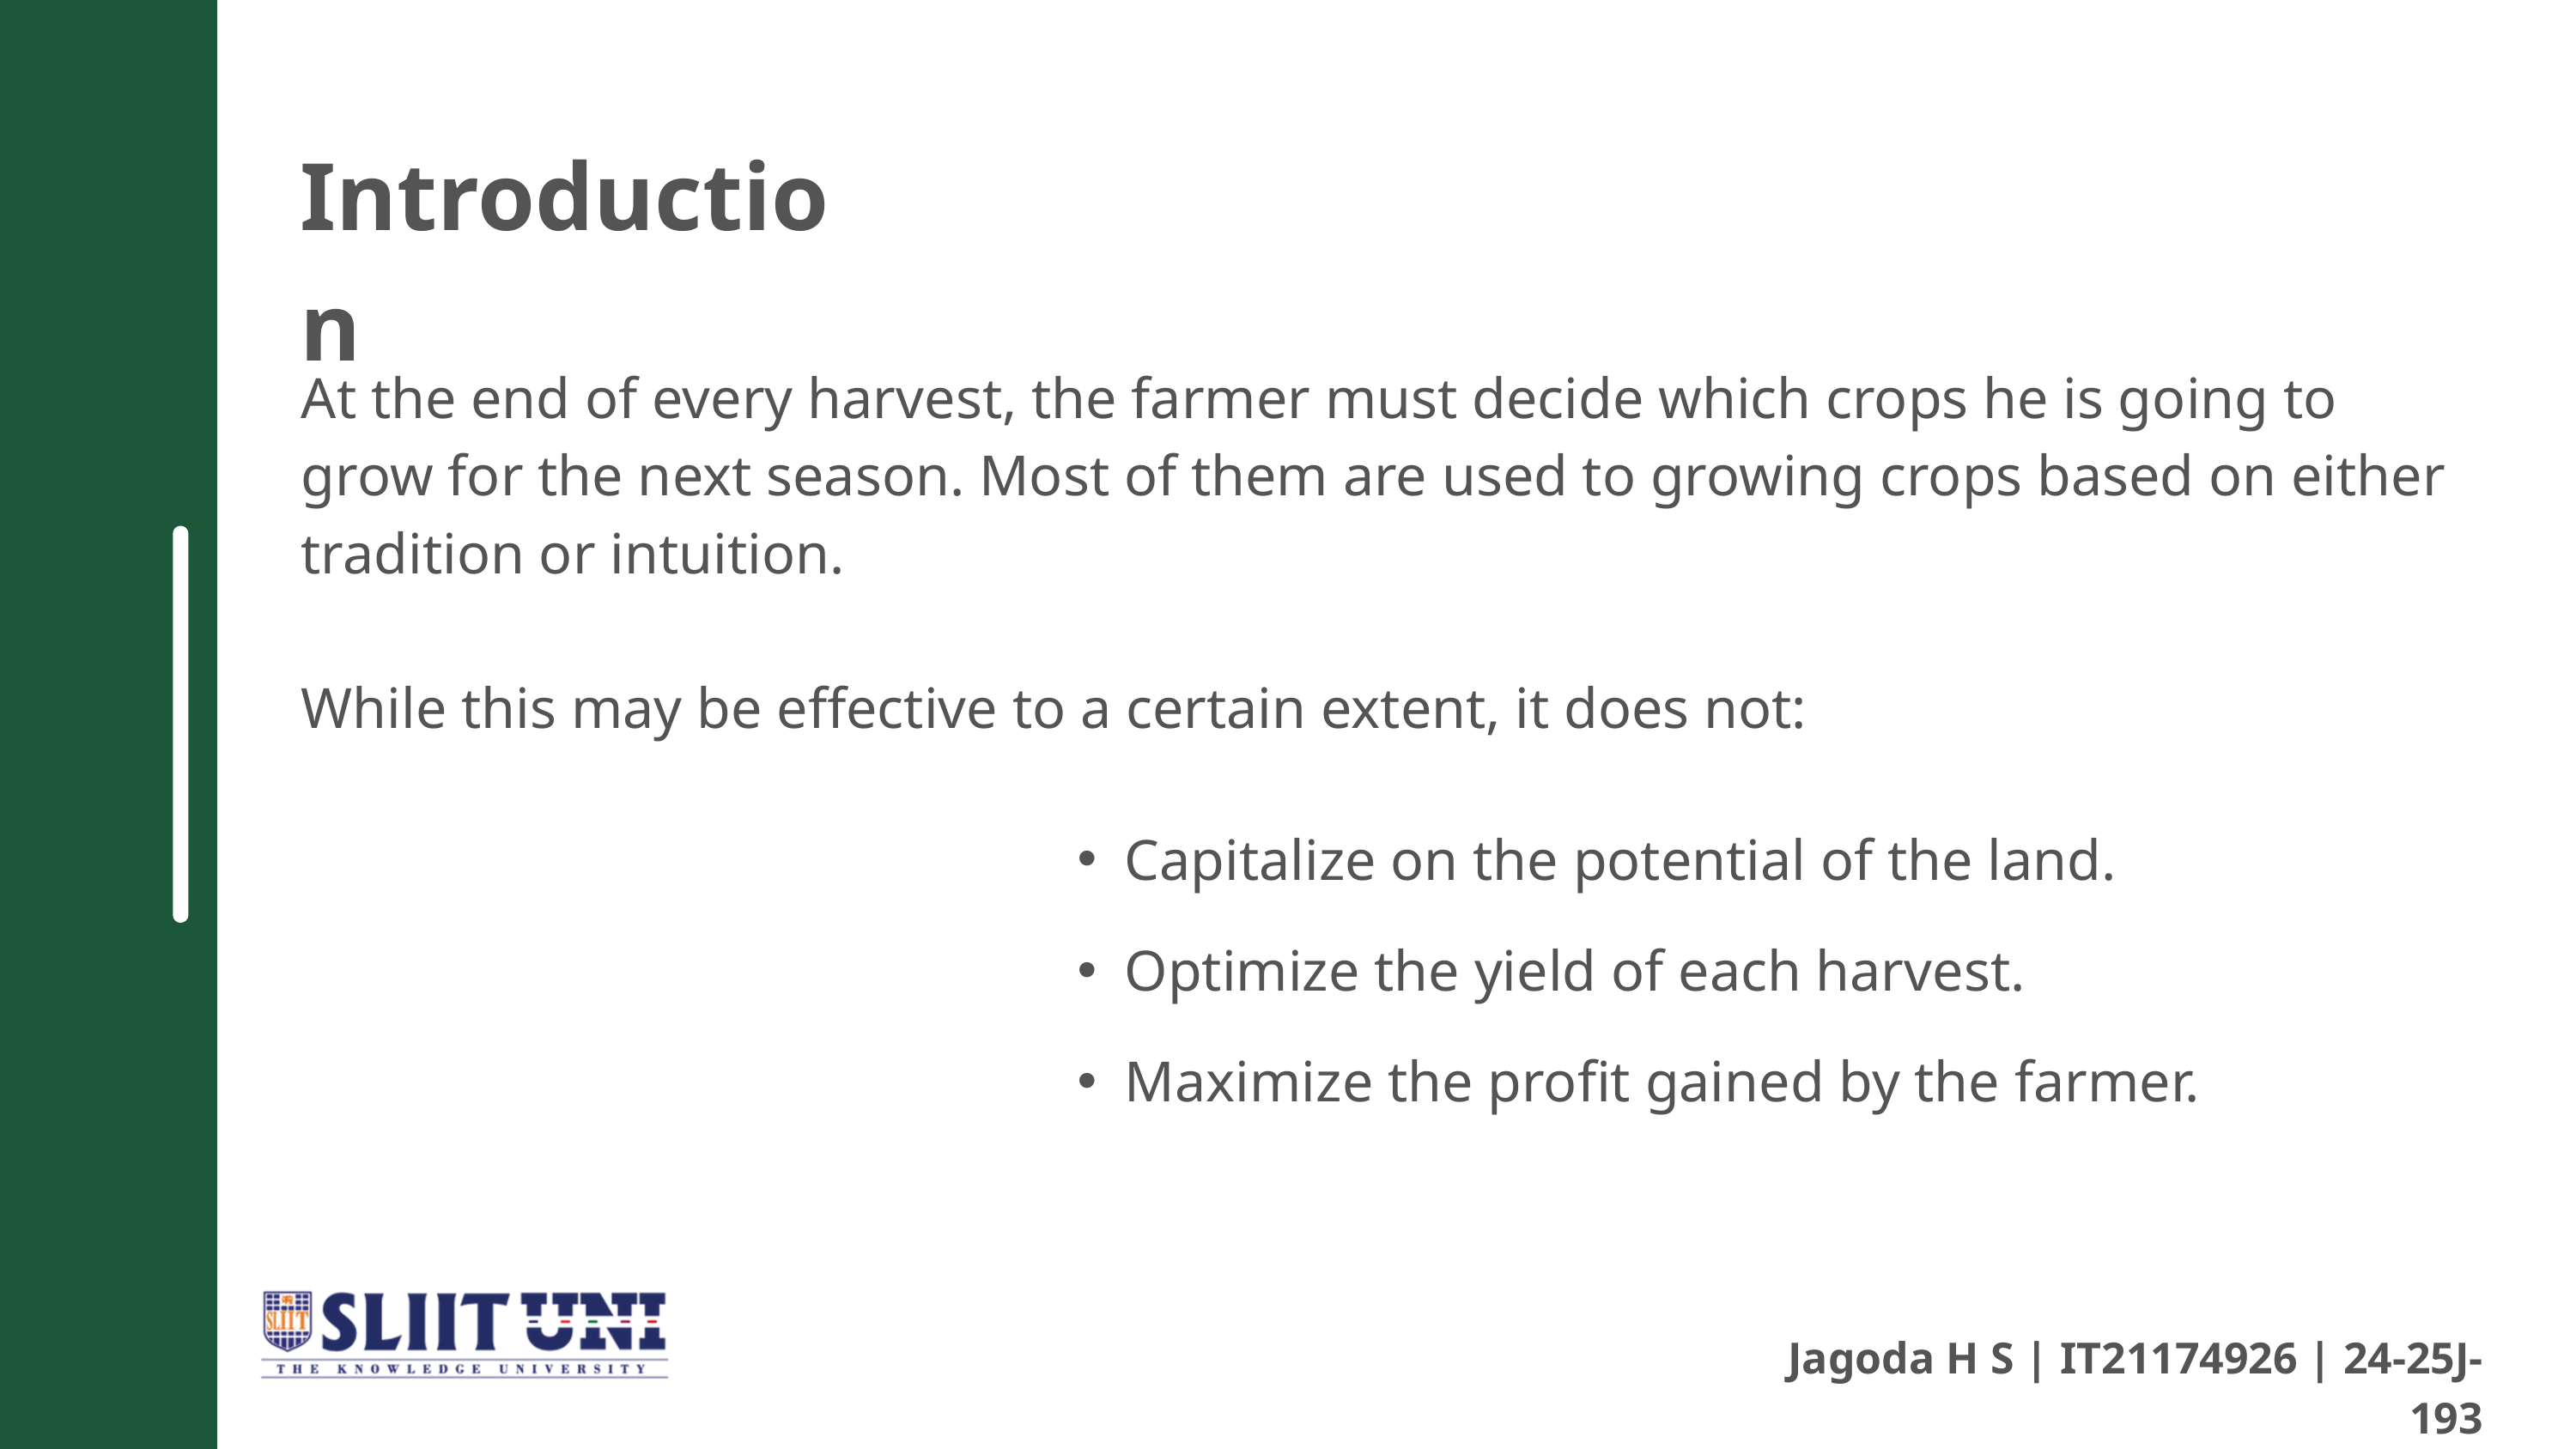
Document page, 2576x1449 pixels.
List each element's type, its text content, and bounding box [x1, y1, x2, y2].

text_box Introduction [300, 119, 854, 355]
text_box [0, 0, 218, 1449]
text_box Jagoda H S | IT21174926 | 24-25J-193 [1765, 1322, 2483, 1443]
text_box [301, 357, 2451, 1092]
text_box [173, 525, 189, 924]
text_box [246, 1275, 682, 1393]
